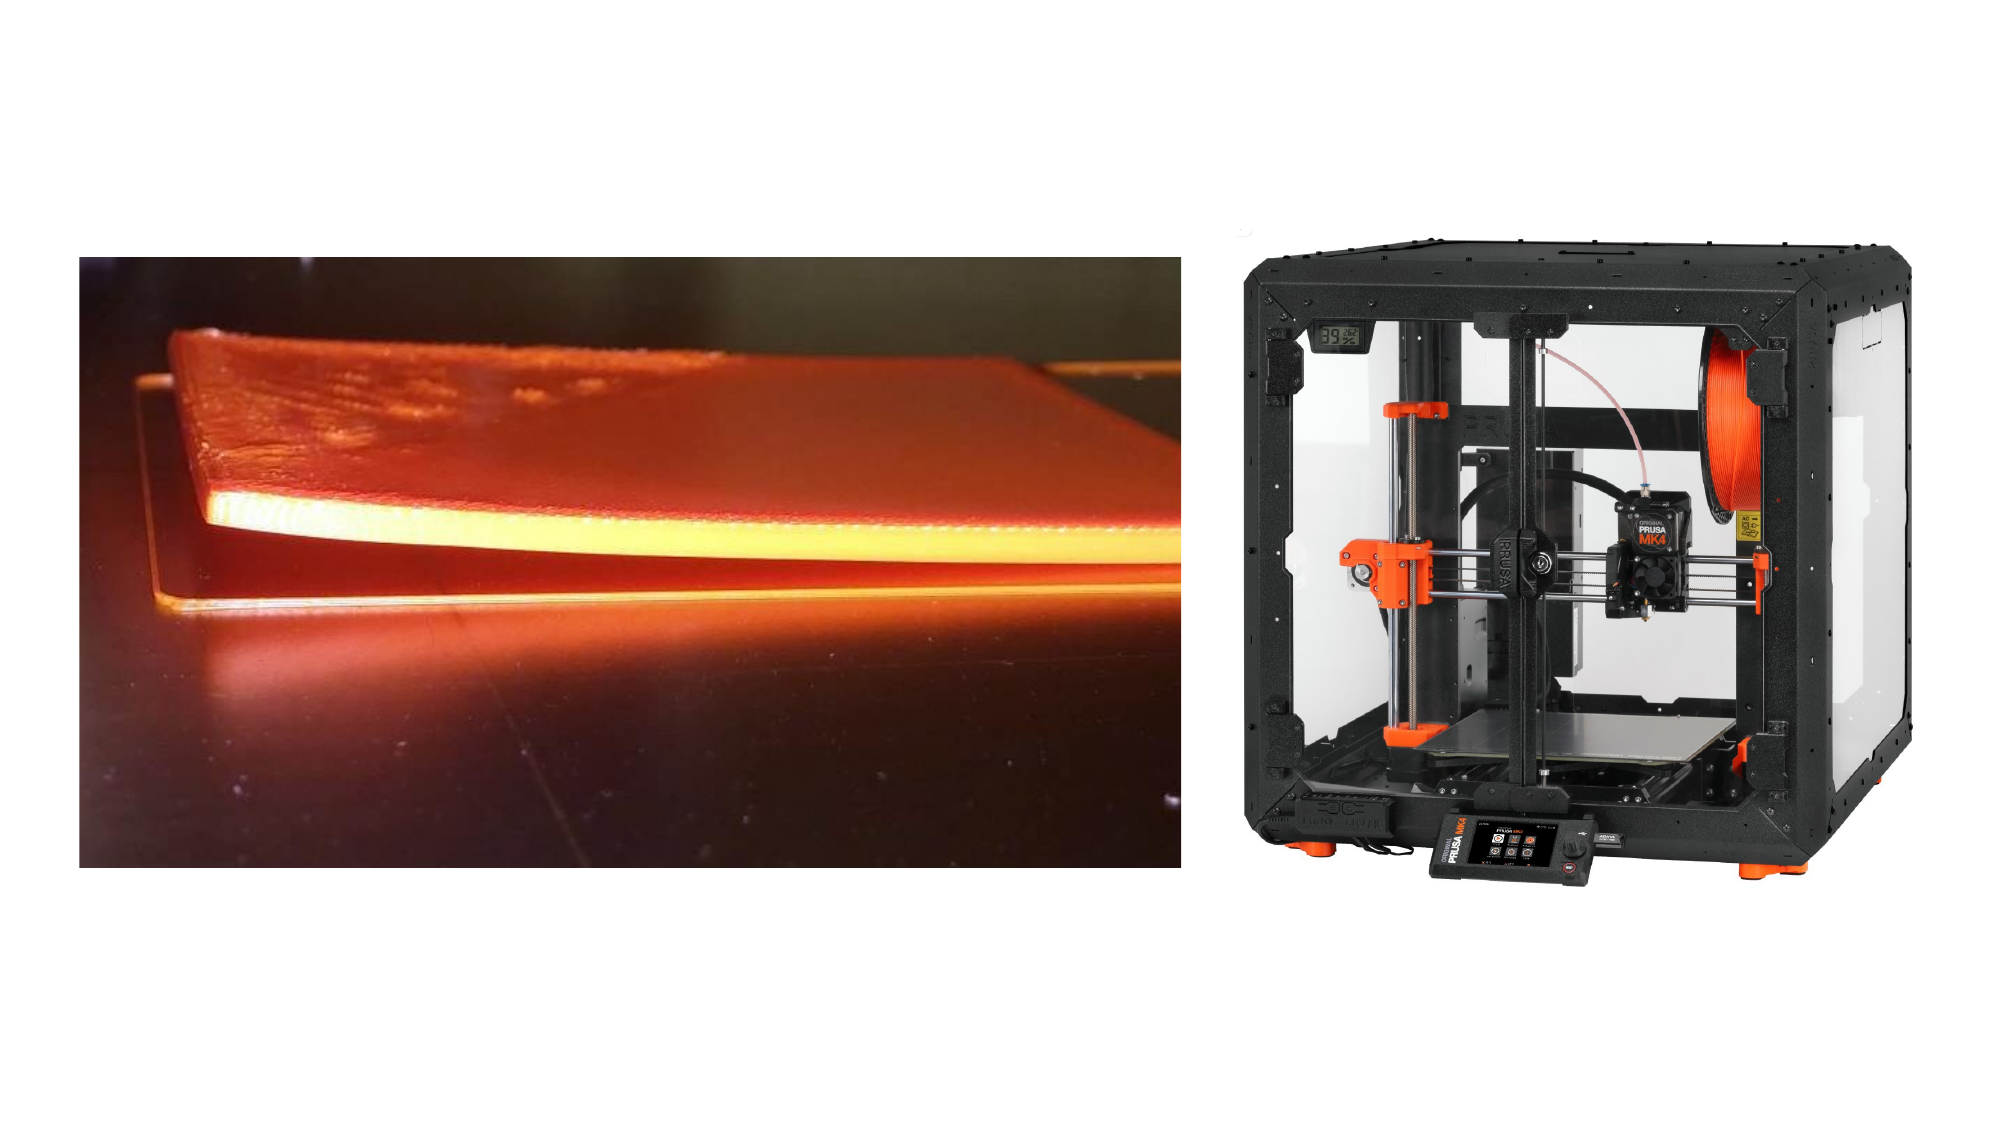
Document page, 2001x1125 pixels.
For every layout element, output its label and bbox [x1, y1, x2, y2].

picture [78, 256, 1182, 869]
picture [1235, 229, 1922, 896]
